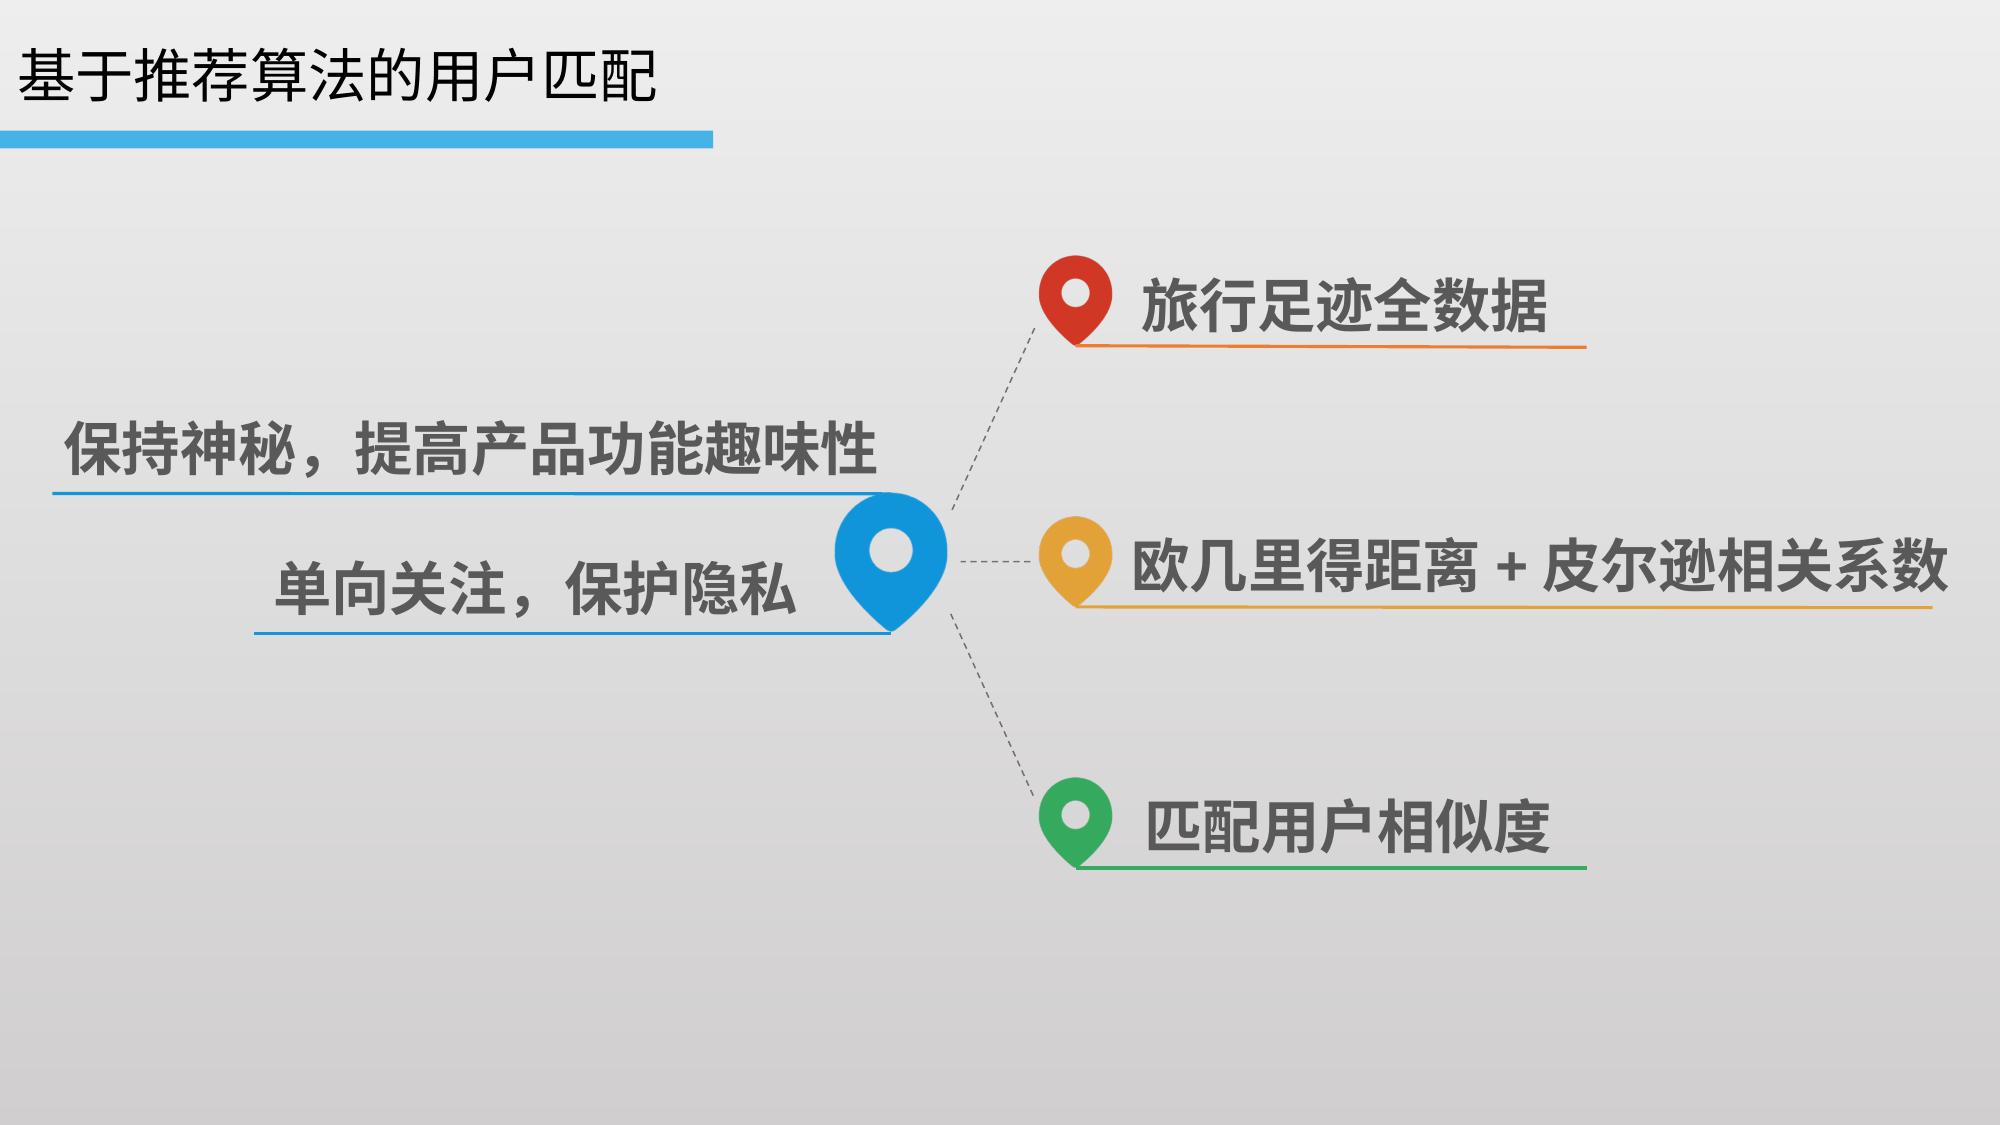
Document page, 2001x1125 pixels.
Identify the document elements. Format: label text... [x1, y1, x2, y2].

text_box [1030, 255, 1669, 348]
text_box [42, 328, 1035, 796]
text_box 基于推荐算法的用户匹配 [0, 31, 733, 117]
text_box [0, 130, 714, 149]
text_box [1030, 777, 1587, 869]
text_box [1035, 516, 1956, 608]
